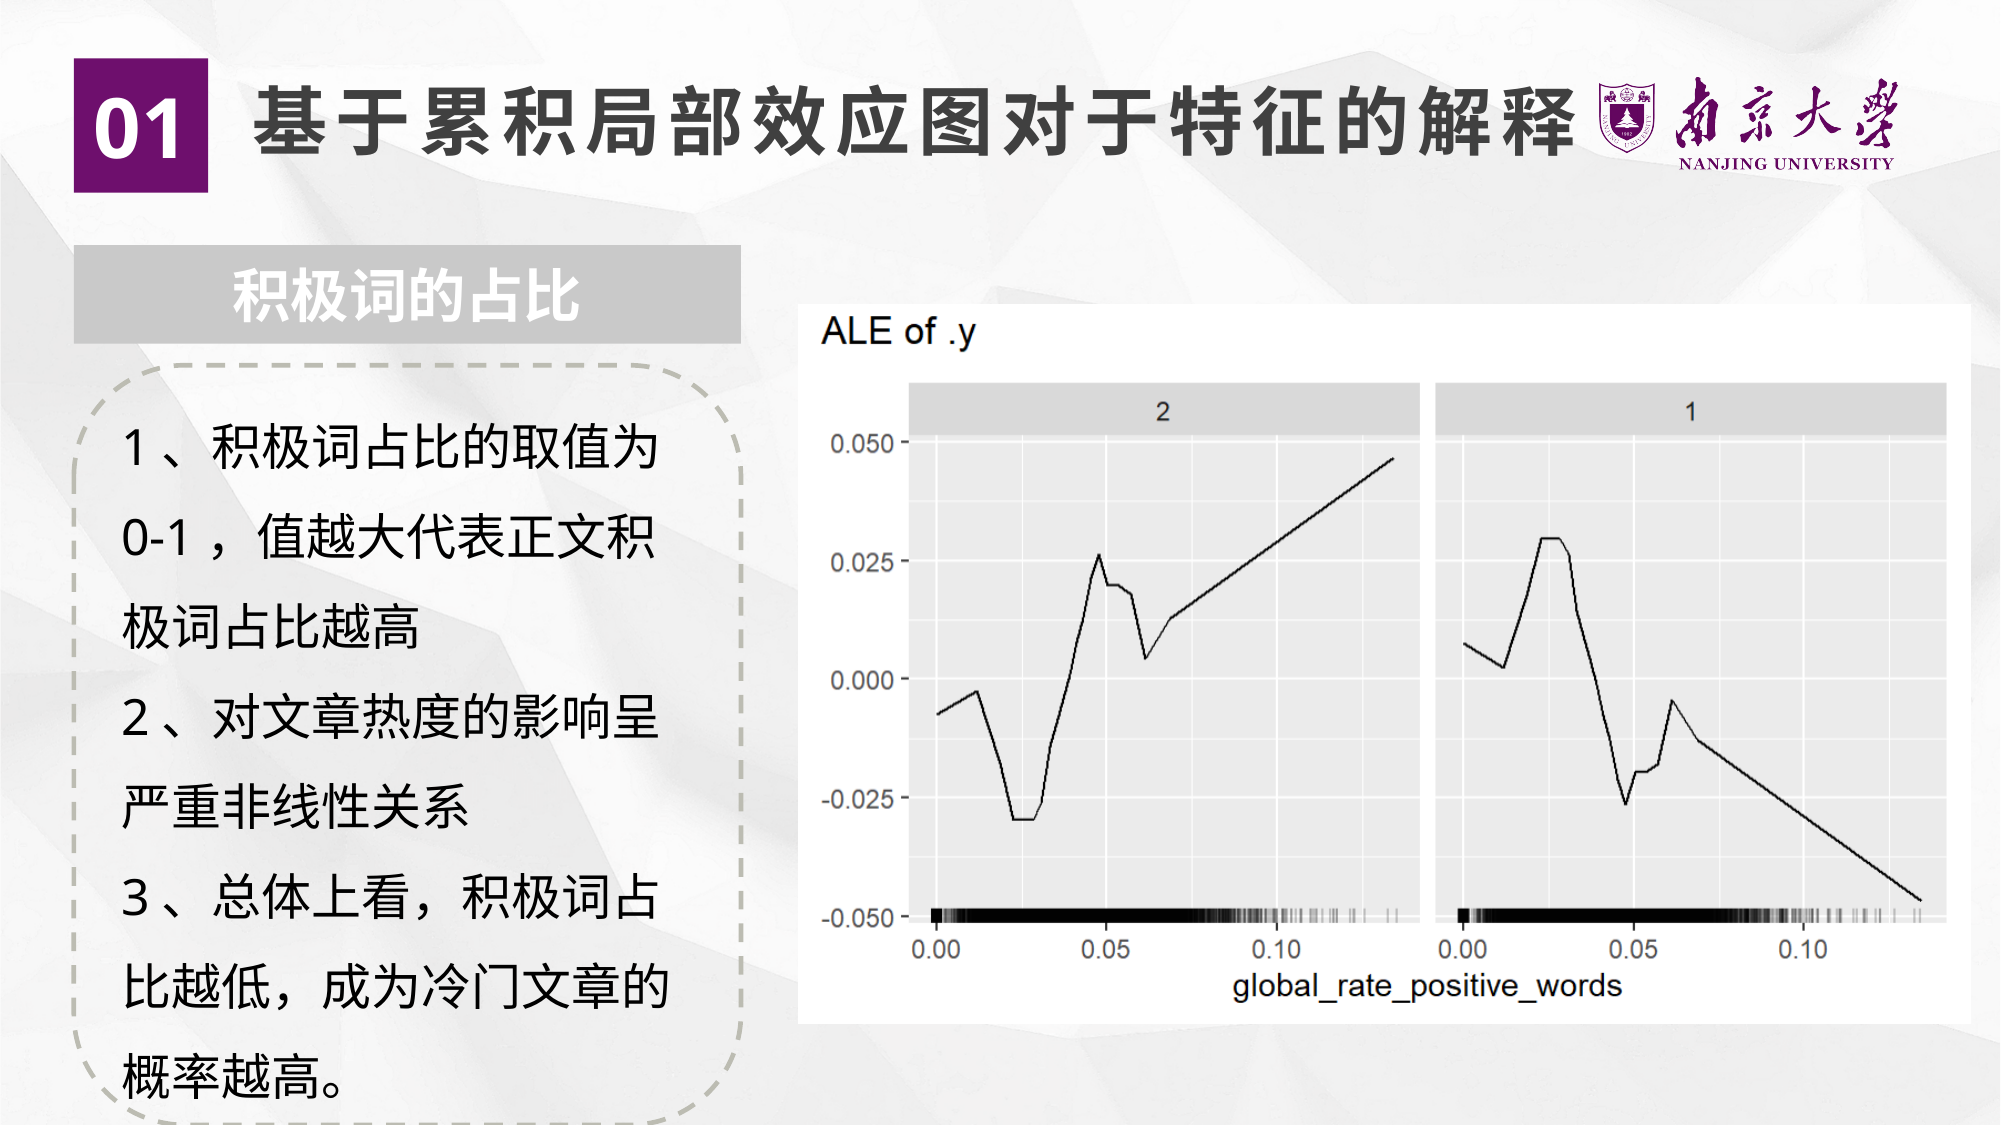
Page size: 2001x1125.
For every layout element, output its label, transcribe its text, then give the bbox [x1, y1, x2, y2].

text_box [44, 58, 239, 193]
picture [0, 0, 2001, 1125]
text_box 1、积极词占比的取值为0-1，值越大代表正文积极词占比越高 2、对文章热度的影响呈严重非线性关系 3、总体上看，积极词占比越低，成为冷门文章的概率越高。 [72, 364, 742, 1125]
text_box 基于累积局部效应图对于特征的解释 [239, 67, 1667, 173]
text_box 积极词的占比 [73, 244, 742, 345]
